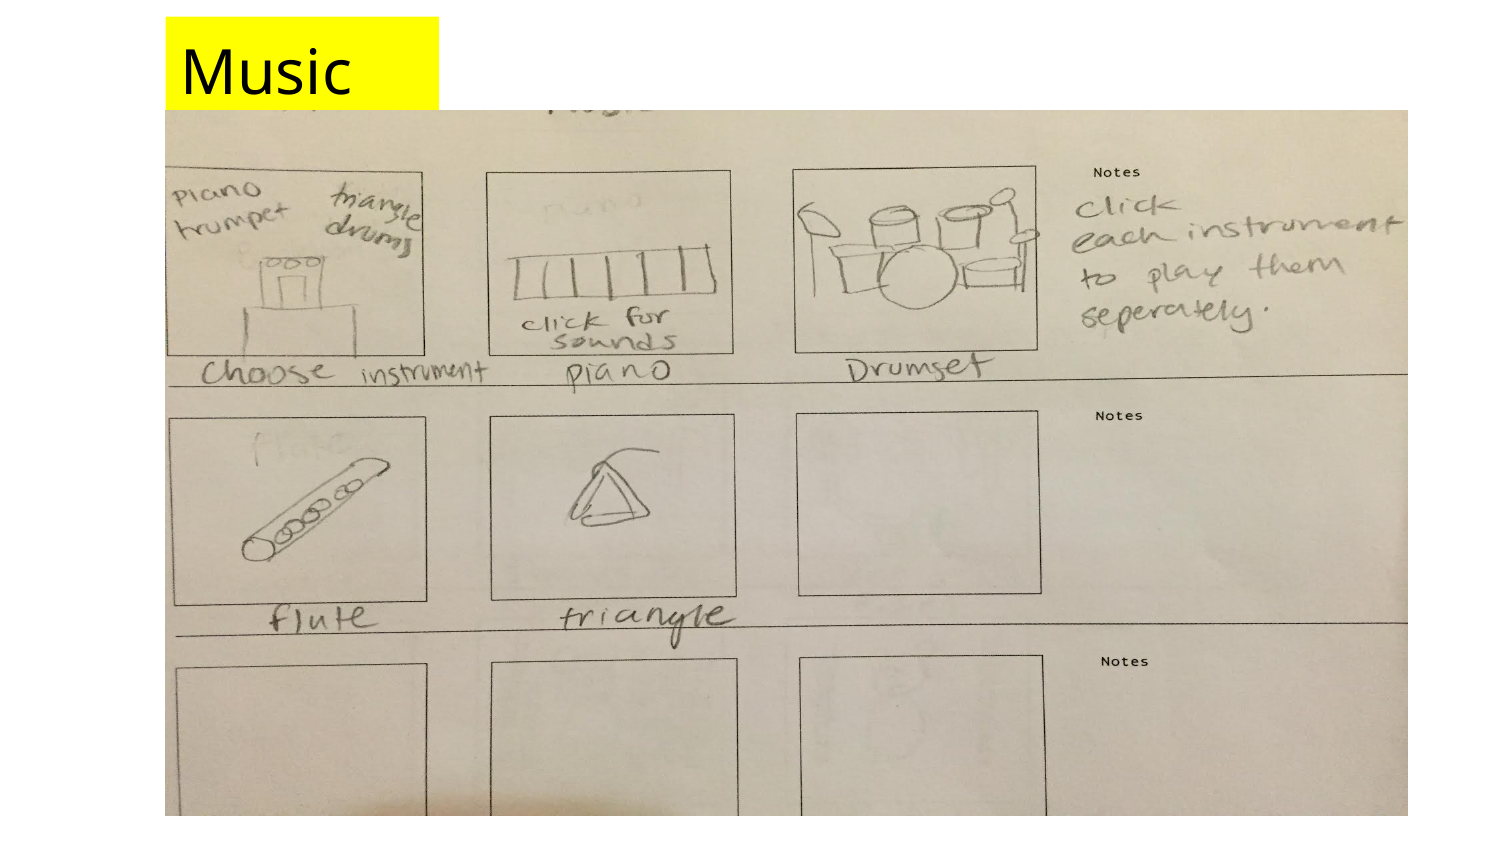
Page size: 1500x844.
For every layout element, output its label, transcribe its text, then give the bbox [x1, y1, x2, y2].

picture [165, 110, 1408, 816]
title Music [165, 16, 439, 109]
